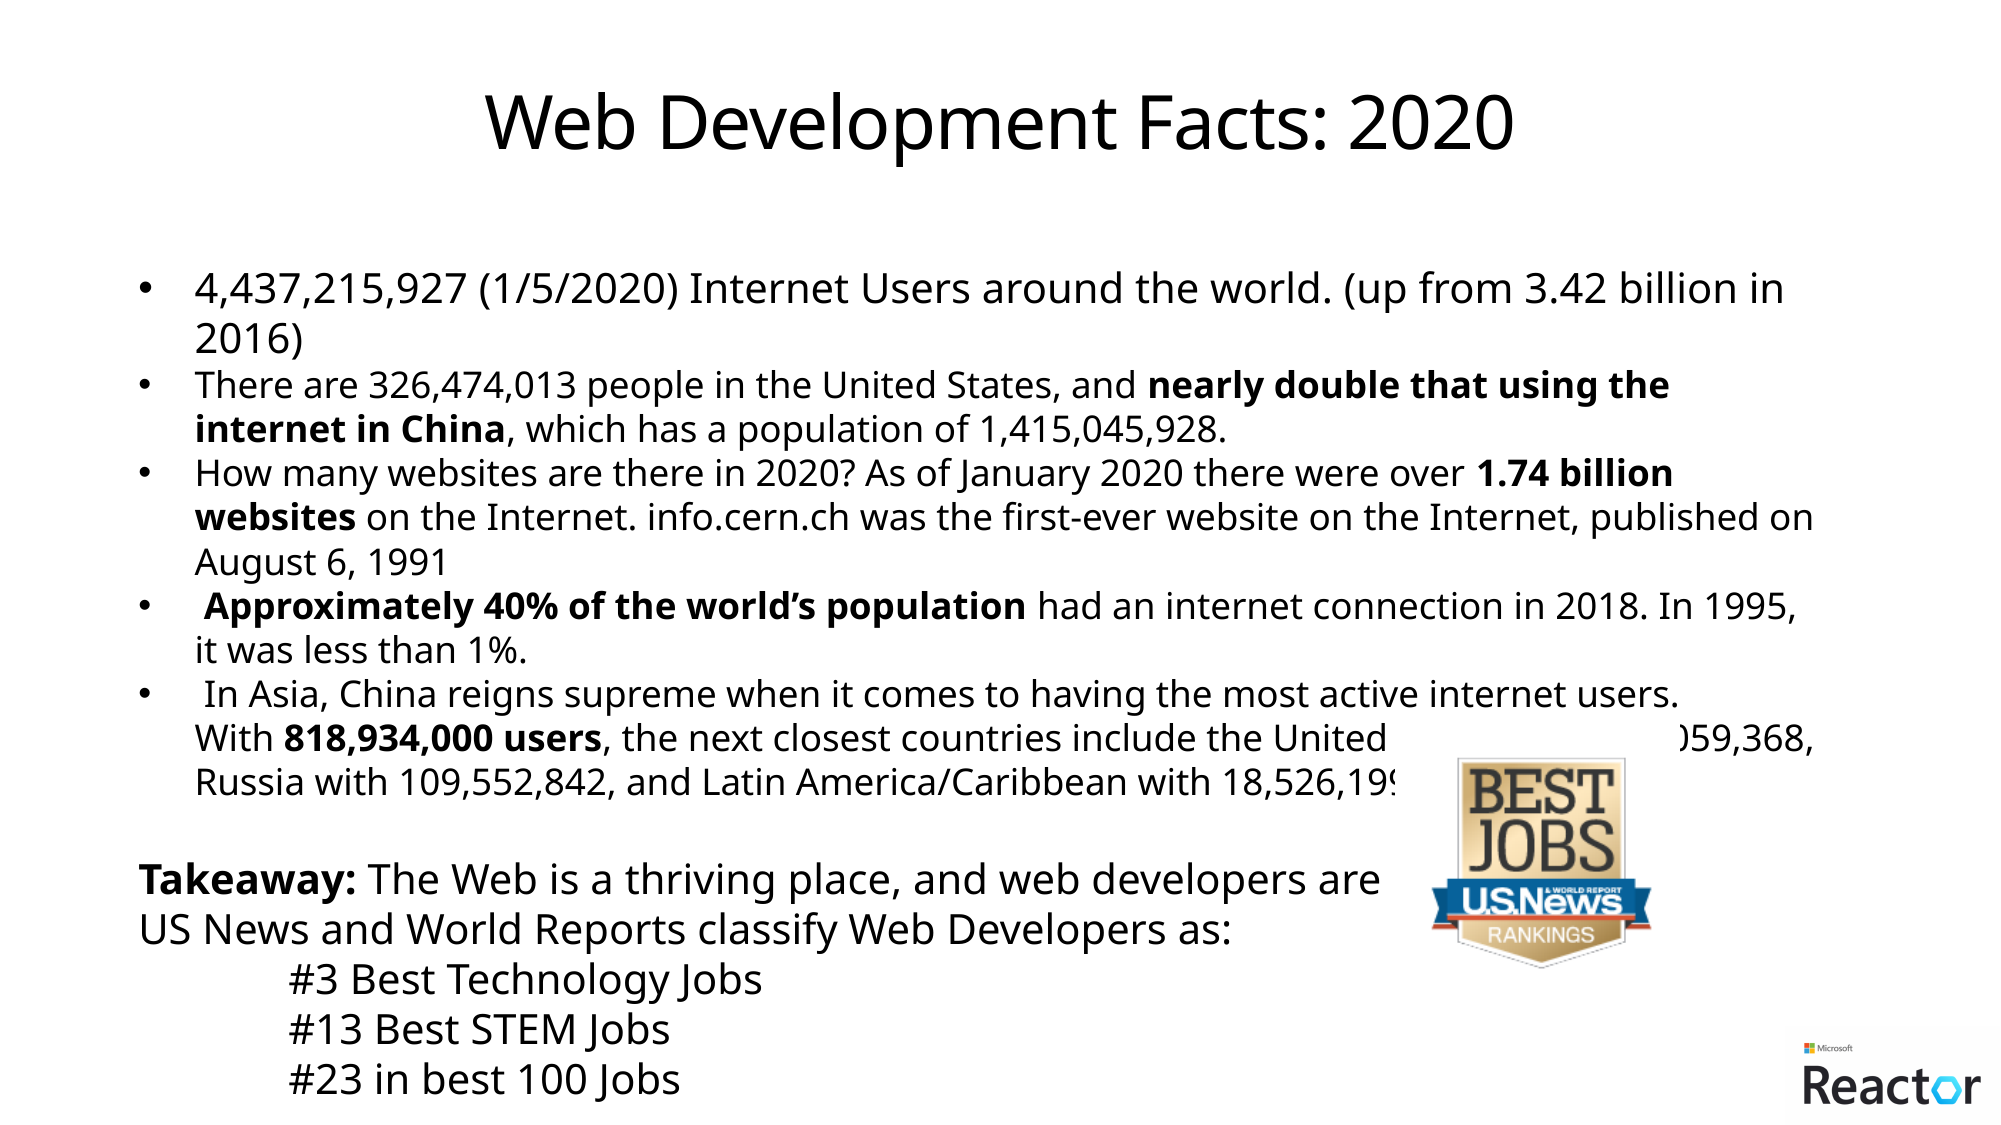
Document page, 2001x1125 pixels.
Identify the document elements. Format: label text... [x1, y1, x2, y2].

text_box 4,437,215,927 (1/5/2020) Internet Users around the world. (up from 3.42 billion in 2016) There are 326,474,013 people in the United States, and nearly double that using the internet in China, which has a population of 1,415,045,928. How many websites are there in 2020? As of January 2020 there were over 1.74 billion websites on the Internet. info.cern.ch was the first-ever website on the Internet, published on August 6, 1991 Approximately 40% of the world’s population had an internet connection in 2018. In 1995, it was less than 1%. In Asia, China reigns supreme when it comes to having the most active internet users. With 818,934,000 users, the next closest countries include the United States with 320,059,368, Russia with 109,552,842, and Latin America/Caribbean with 18,526,199 users. Takeaway: The Web is a thriving place, and web developers are needed. US News and World Reports classify Web Developers as: #3 Best Technology Jobs #13 Best STEM Jobs #23 in best 100 Jobs [138, 261, 1827, 1103]
title Web Development Facts: 2020 [96, 75, 1904, 166]
picture [1395, 720, 1680, 1017]
picture [1785, 1026, 2000, 1125]
